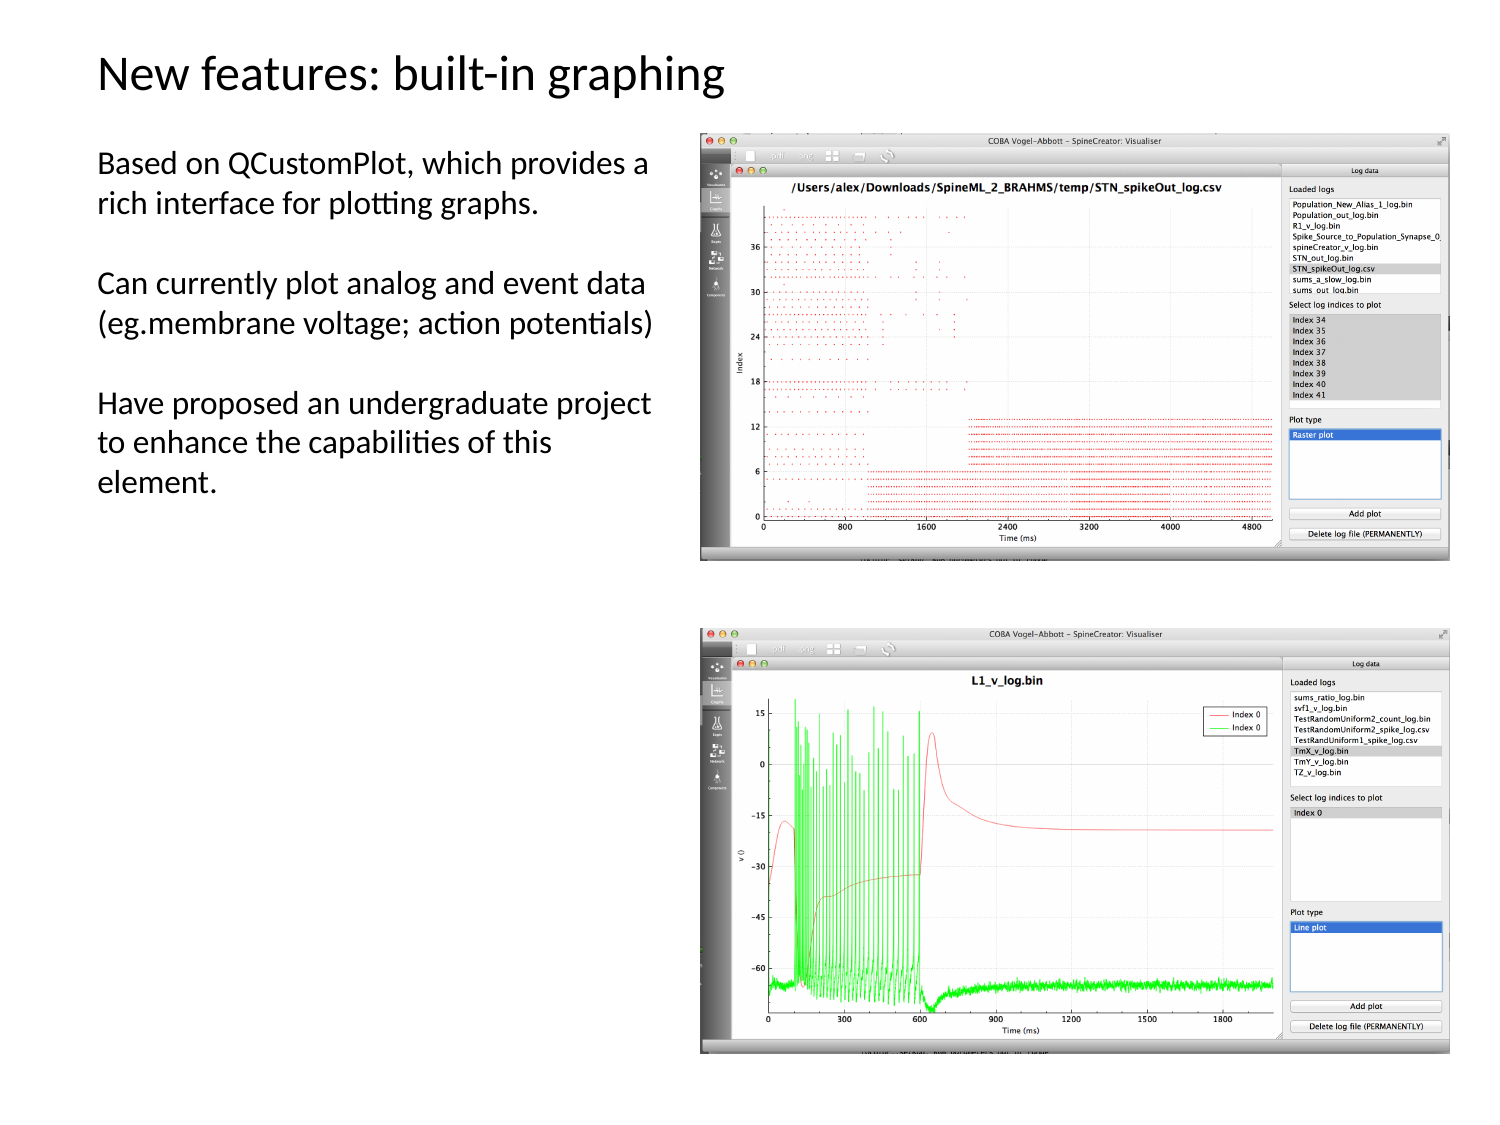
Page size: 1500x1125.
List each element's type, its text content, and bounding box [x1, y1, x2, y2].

text_box New features: built-in graphing [82, 32, 1450, 108]
picture [700, 628, 1450, 1055]
picture [700, 133, 1450, 561]
text_box Based on QCustomPlot, which provides a rich interface for plotting graphs. Can currently plot analog and event data (eg.membrane voltage; action potentials) Have proposed an undergraduate project to enhance the capabilities of this element. [82, 133, 676, 536]
